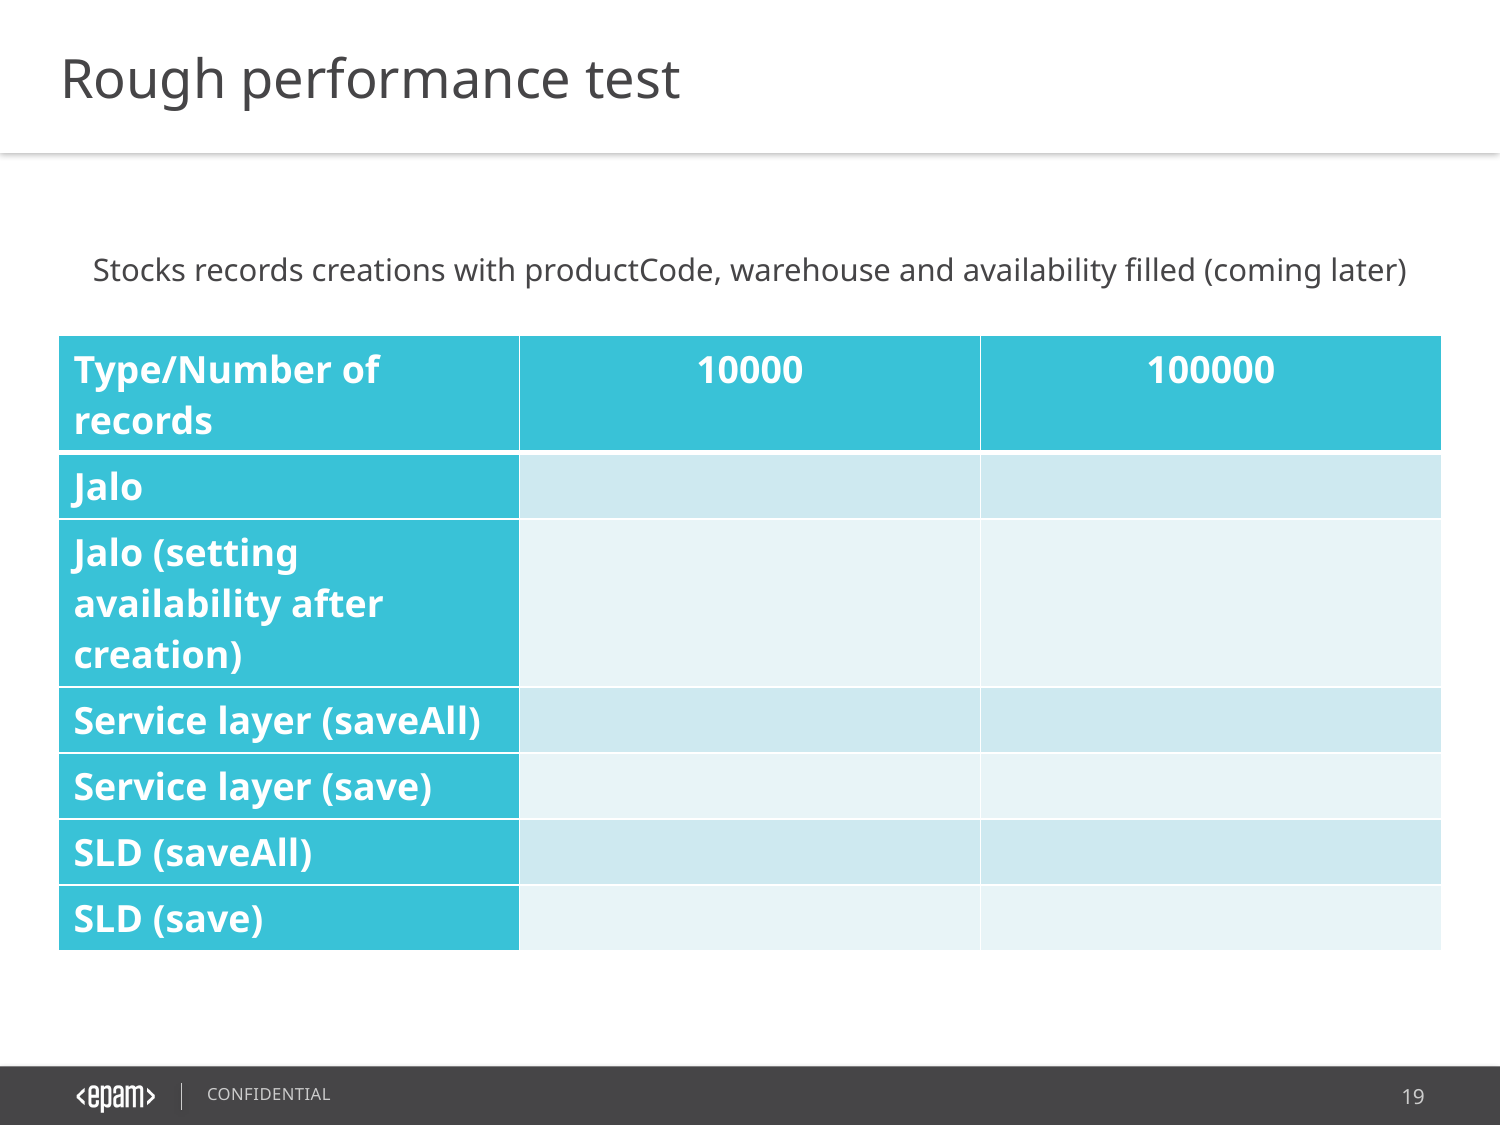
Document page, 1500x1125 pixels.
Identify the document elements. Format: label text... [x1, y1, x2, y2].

table_cell SLD (save) [59, 886, 519, 950]
table_header 100000 [981, 336, 1441, 450]
table_cell Service layer (save) [59, 754, 519, 818]
picture [76, 1085, 155, 1113]
table_cell [520, 520, 980, 686]
list Rough performance test [0, 0, 1500, 153]
list Stocks records creations with productCode, warehouse and availability filled (coming later) [58, 235, 1442, 300]
table_cell [520, 886, 980, 950]
table_header Type/Number of records [59, 336, 519, 450]
table_cell [520, 754, 980, 818]
table_cell SLD (saveAll) [59, 820, 519, 884]
table_cell [981, 688, 1441, 752]
table_cell [520, 688, 980, 752]
table_cell [981, 455, 1441, 518]
table_cell [981, 820, 1441, 884]
table_cell Jalo [59, 455, 519, 518]
table_cell Service layer (saveAll) [59, 688, 519, 752]
table_header 10000 [520, 336, 980, 450]
table_cell [520, 455, 980, 518]
table_cell [520, 820, 980, 884]
table_cell [981, 754, 1441, 818]
table_cell Jalo (setting availability after creation) [59, 520, 519, 686]
table_cell [981, 520, 1441, 686]
table_cell [981, 886, 1441, 950]
